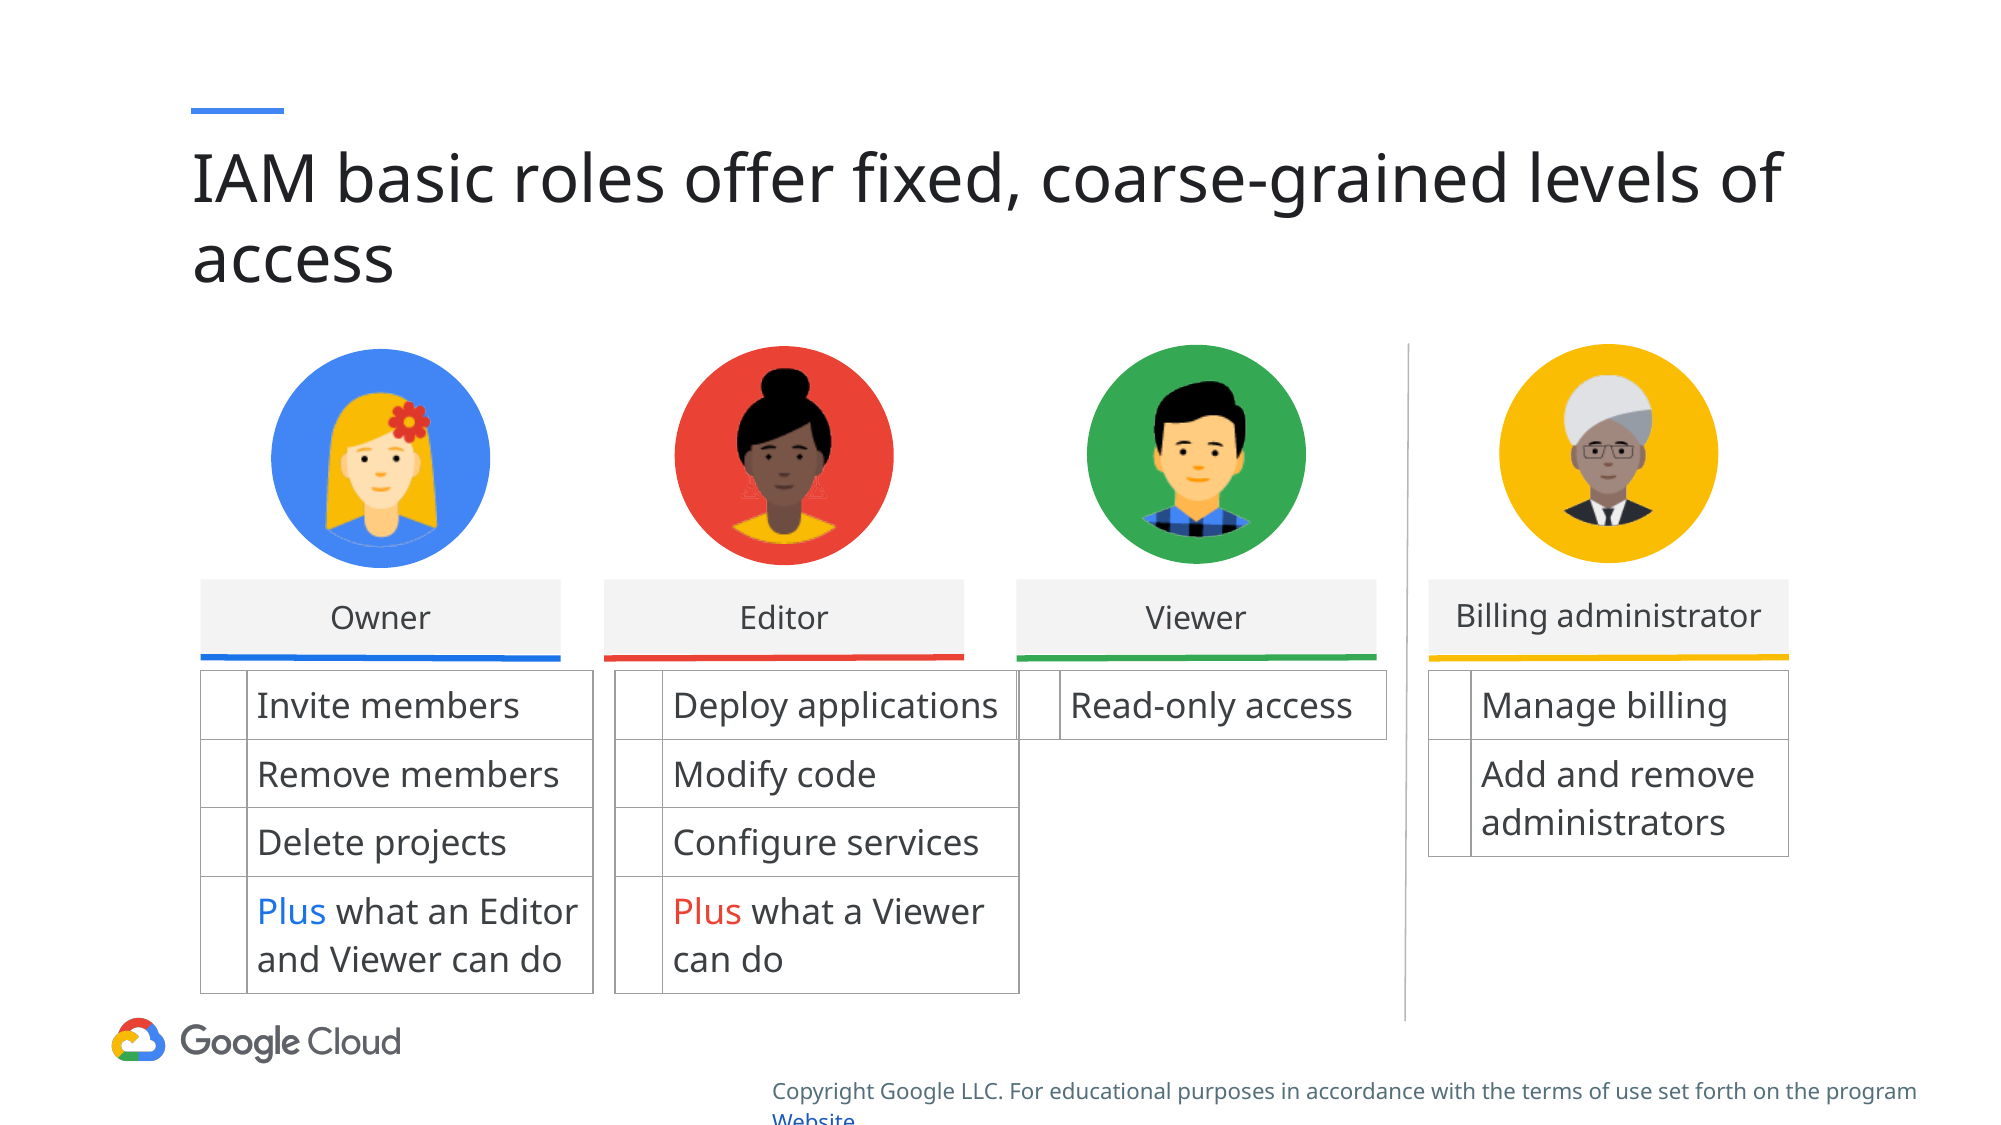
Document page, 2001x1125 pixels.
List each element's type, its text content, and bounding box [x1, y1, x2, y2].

table_header [616, 671, 662, 739]
table_cell Delete projects [248, 808, 592, 876]
table_cell [201, 877, 246, 993]
table_header [1429, 671, 1470, 739]
table_cell Plus what an Editor and Viewer can do [248, 877, 592, 993]
table_cell Plus what a Viewer can do [663, 877, 1018, 993]
text_box Billing administrator [1428, 579, 1789, 655]
table_cell [616, 877, 662, 993]
table_cell [1429, 740, 1470, 856]
table_header Deploy applications [663, 671, 1016, 739]
text_box Owner [200, 579, 561, 654]
table_cell Remove members [248, 740, 592, 807]
table_cell [616, 740, 662, 807]
table_header [201, 671, 246, 739]
table_cell Add and remove administrators [1472, 740, 1788, 856]
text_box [1086, 344, 1307, 565]
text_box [1499, 343, 1719, 564]
table_header [1017, 671, 1059, 739]
title IAM basic roles offer fixed, coarse-grained levels of access [182, 126, 1799, 251]
table_header Read-only access [1061, 671, 1386, 739]
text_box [270, 348, 491, 569]
table_cell Configure services [663, 808, 1018, 876]
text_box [674, 345, 894, 566]
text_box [1404, 343, 1409, 1022]
text_box Copyright Google LLC. For educational purposes in accordance with the terms of use set forth on the program Website. [752, 1052, 1990, 1111]
table_cell [201, 740, 246, 807]
table_cell [201, 808, 246, 876]
text_box Editor [604, 579, 965, 655]
table_cell [616, 808, 662, 876]
table_cell Modify code [663, 740, 1018, 807]
table_header Invite members [248, 671, 592, 739]
picture [110, 1012, 401, 1068]
table_header Manage billing [1472, 671, 1788, 739]
text_box Viewer [1016, 579, 1377, 654]
